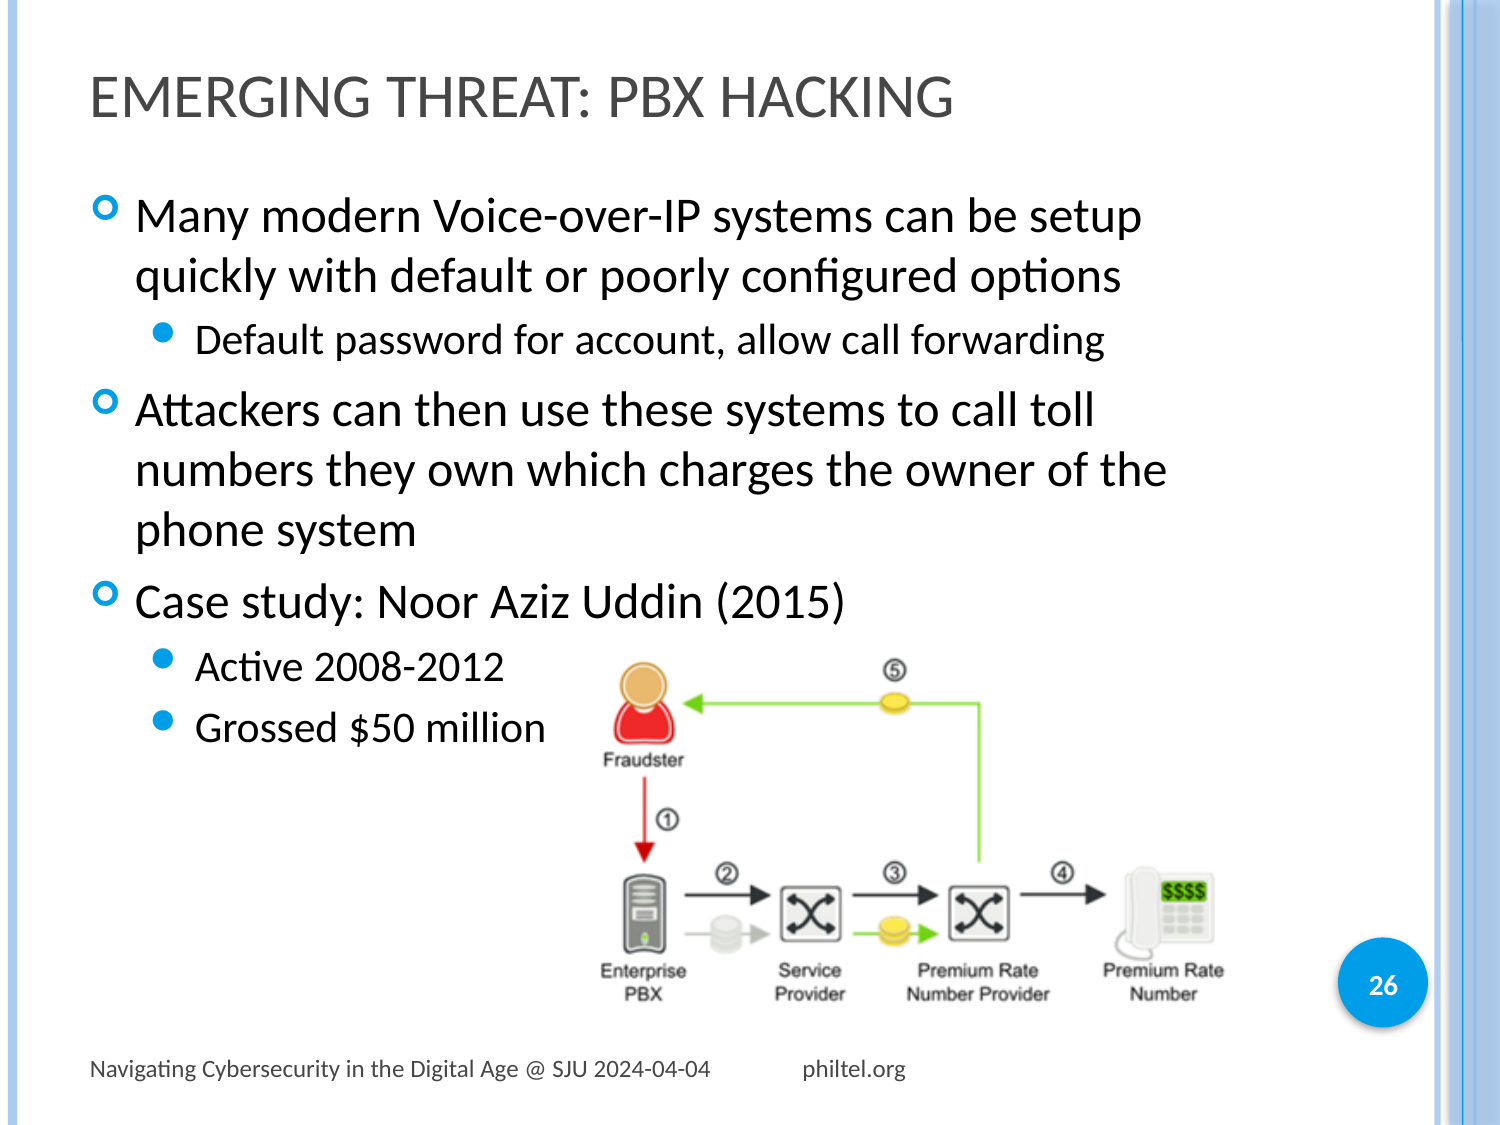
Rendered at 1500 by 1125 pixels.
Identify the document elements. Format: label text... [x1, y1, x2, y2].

picture [561, 636, 1263, 1045]
title Emerging Threat: PBX Hacking [75, 45, 1300, 138]
footer Navigating Cybersecurity in the Digital Age @ SJU 2024-04-04 philtel.org [75, 1037, 1313, 1098]
list Many modern Voice-over-IP systems can be setup quickly with default or poorly configured options Default password for account, allow call forwarding Attackers can then use these systems to call toll numbers they own which charges the owner of the phone system Case study: Noor Aziz Uddin (2015) Active 2008-2012 Grossed $50 million [75, 174, 1300, 1037]
slide_number 26 [1333, 940, 1434, 1027]
